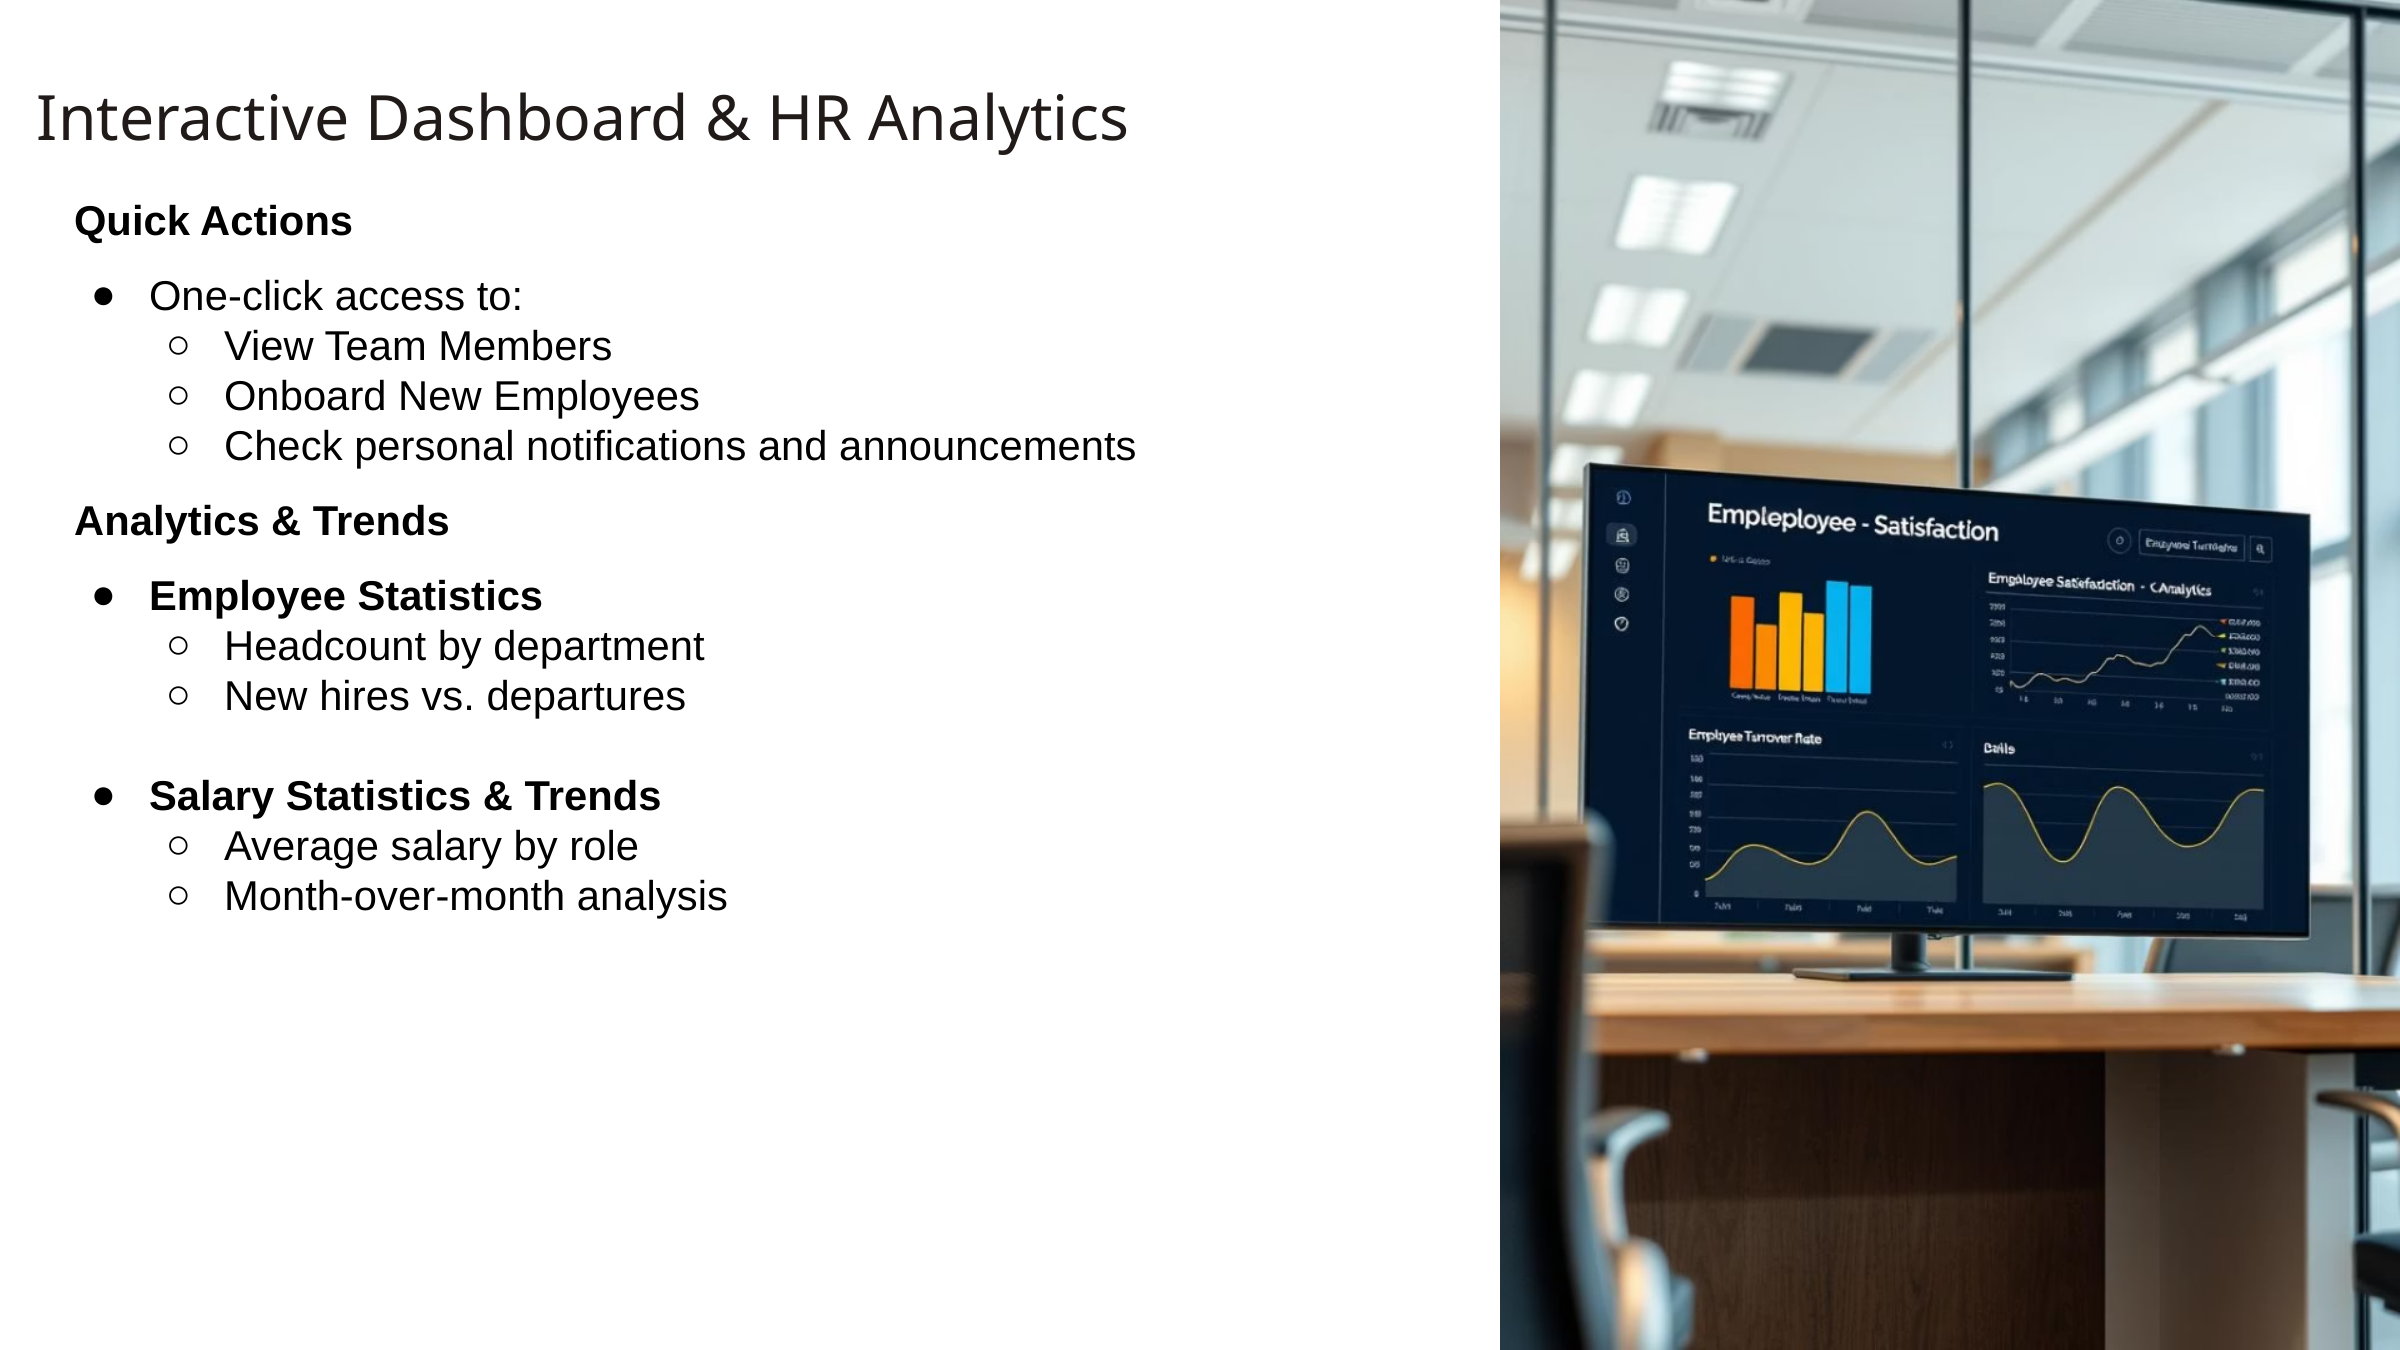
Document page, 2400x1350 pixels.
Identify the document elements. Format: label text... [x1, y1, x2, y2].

text_box Quick Actions One-click access to: View Team Members Onboard New Employees Check personal notifications and announcements Analytics & Trends Employee Statistics Headcount by department New hires vs. departures Salary Statistics & Trends Average salary by role Month-over-month analysis [59, 178, 1459, 985]
text_box Interactive Dashboard & HR Analytics [36, 59, 1277, 148]
picture [1499, 0, 2400, 1350]
